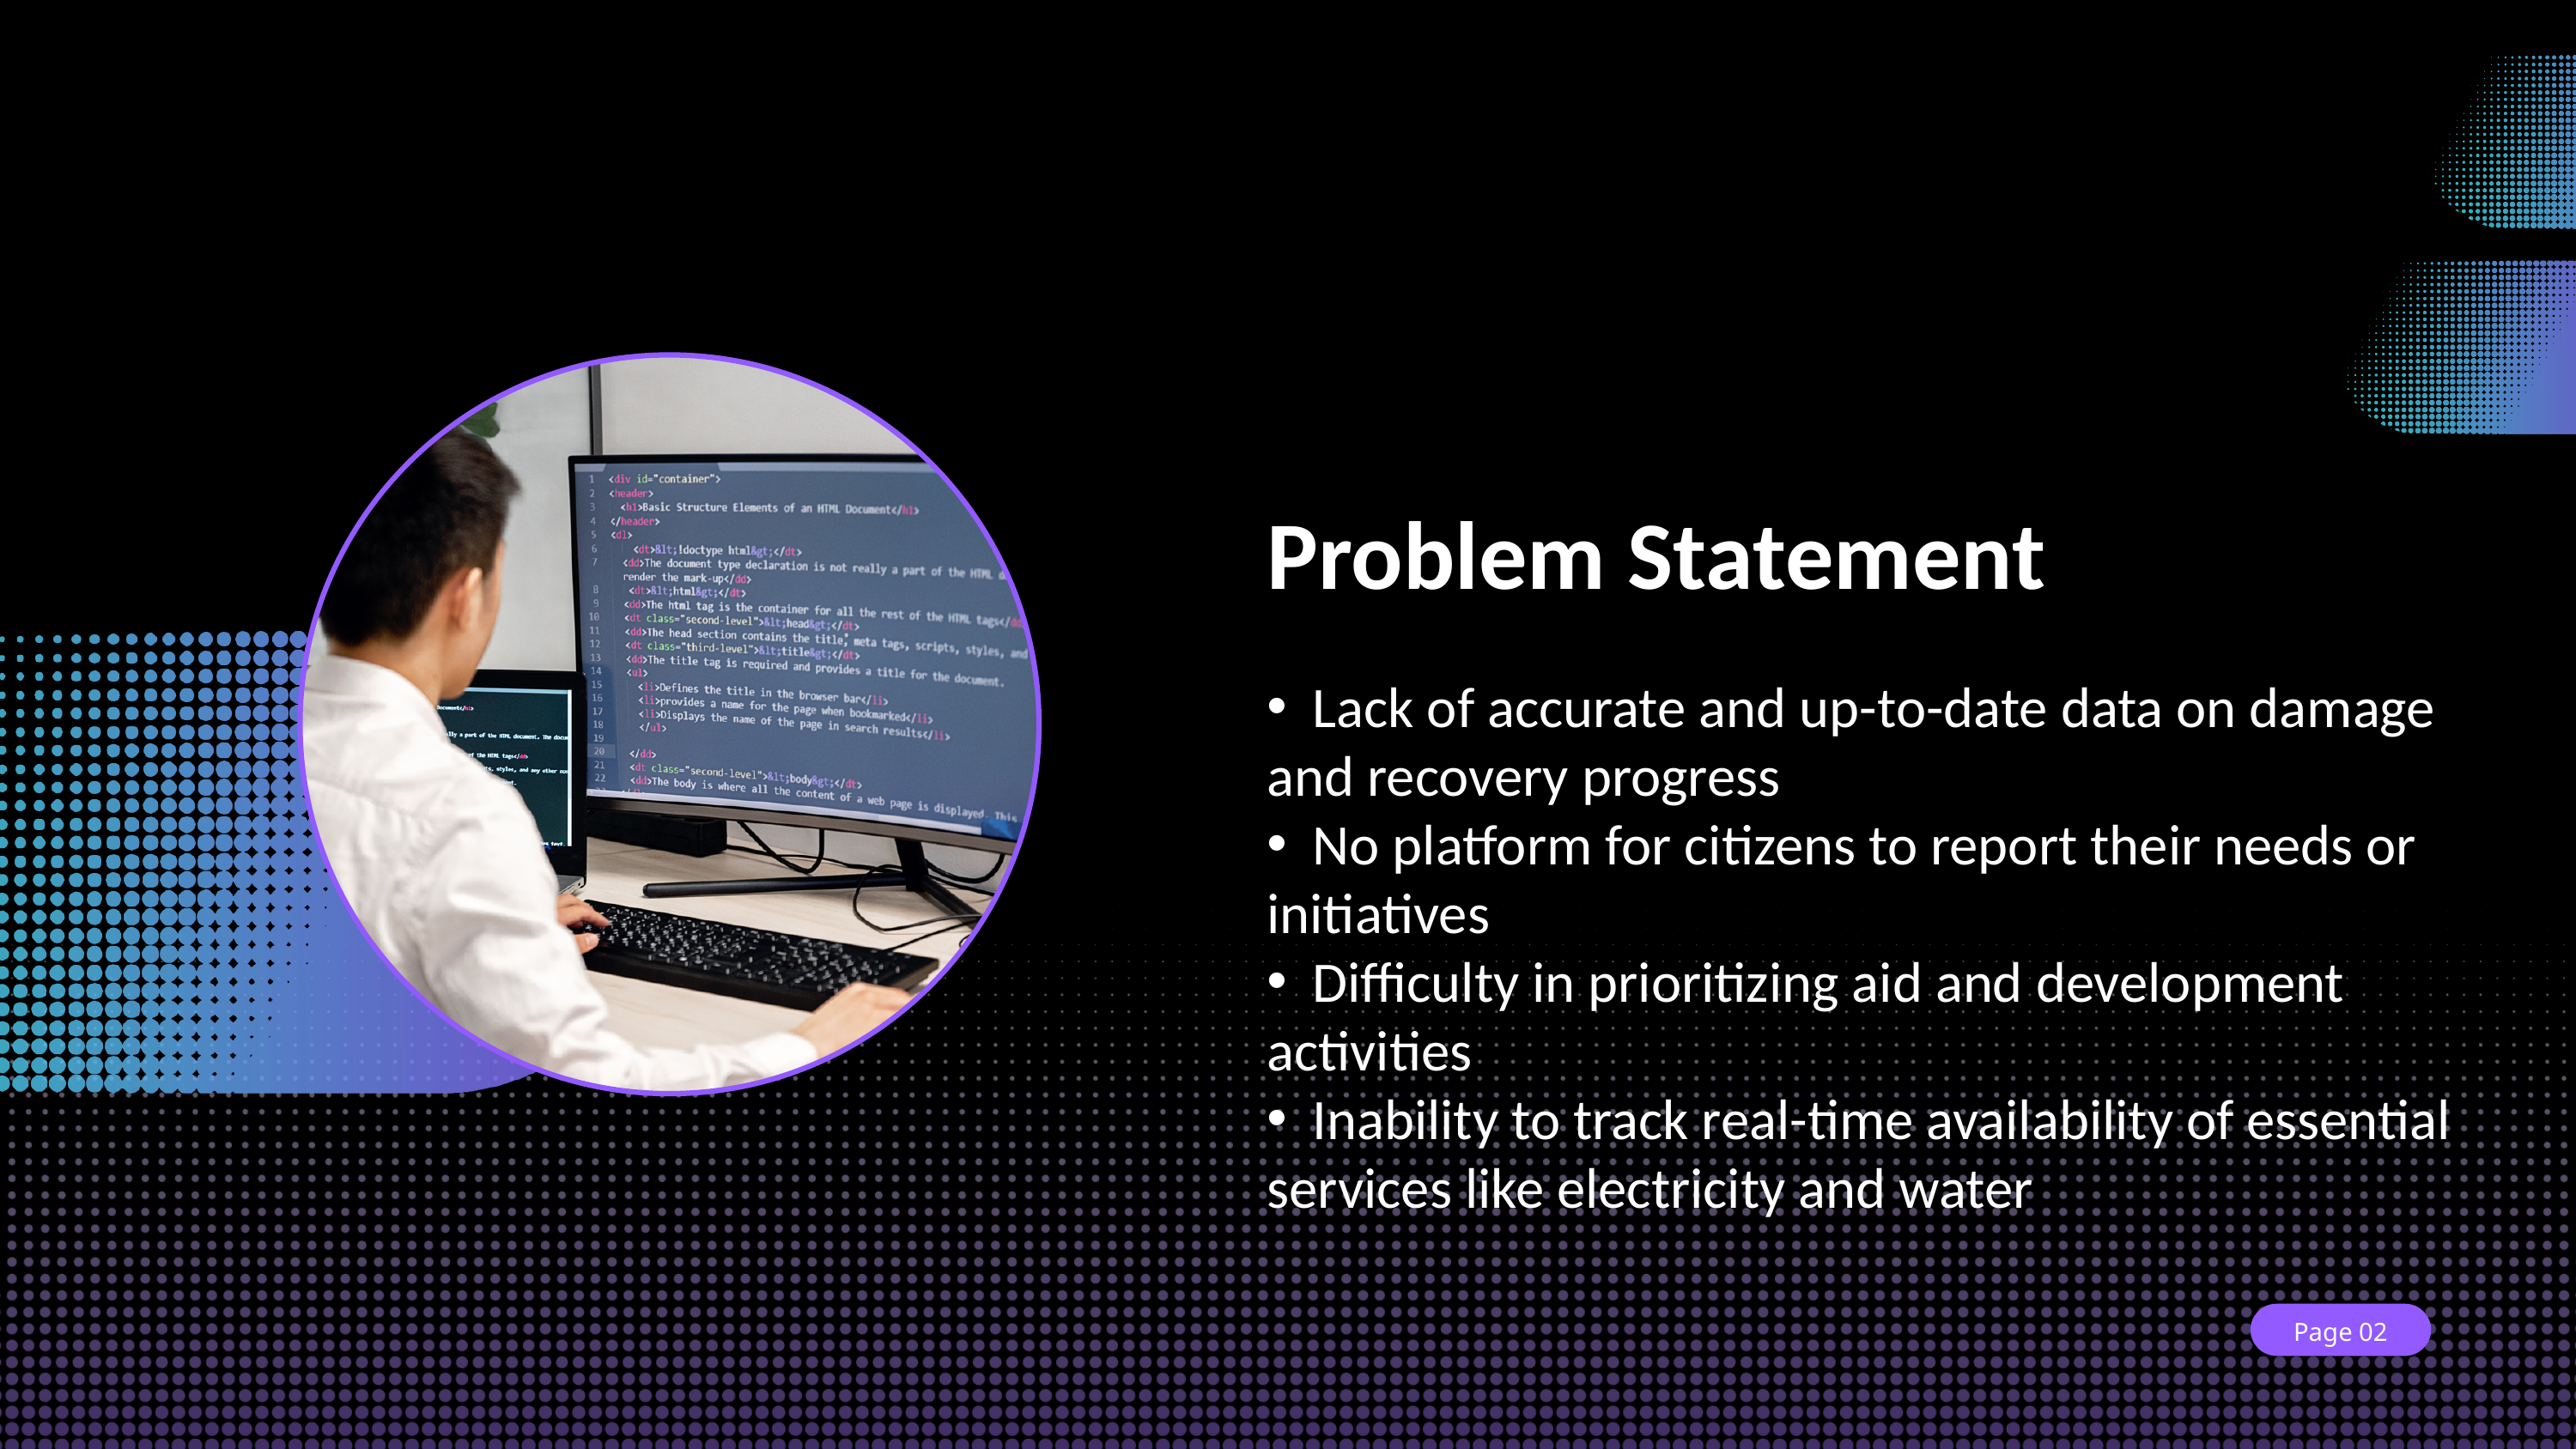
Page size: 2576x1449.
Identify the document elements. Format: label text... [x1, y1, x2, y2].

text_box [0, 911, 2576, 1449]
text_box [0, 630, 295, 1094]
text_box [2341, 260, 2576, 434]
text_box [2250, 1303, 2432, 1356]
text_box [2428, 54, 2576, 229]
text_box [300, 355, 1040, 1094]
text_box Lack of accurate and up-to-date data on damage and recovery progress No platform for citizens to report their needs or initiatives Difficulty in prioritizing aid and development activities Inability to track real-time availability of essential services like electricity and water [1267, 670, 2490, 1220]
text_box Problem Statement [1267, 493, 2166, 609]
